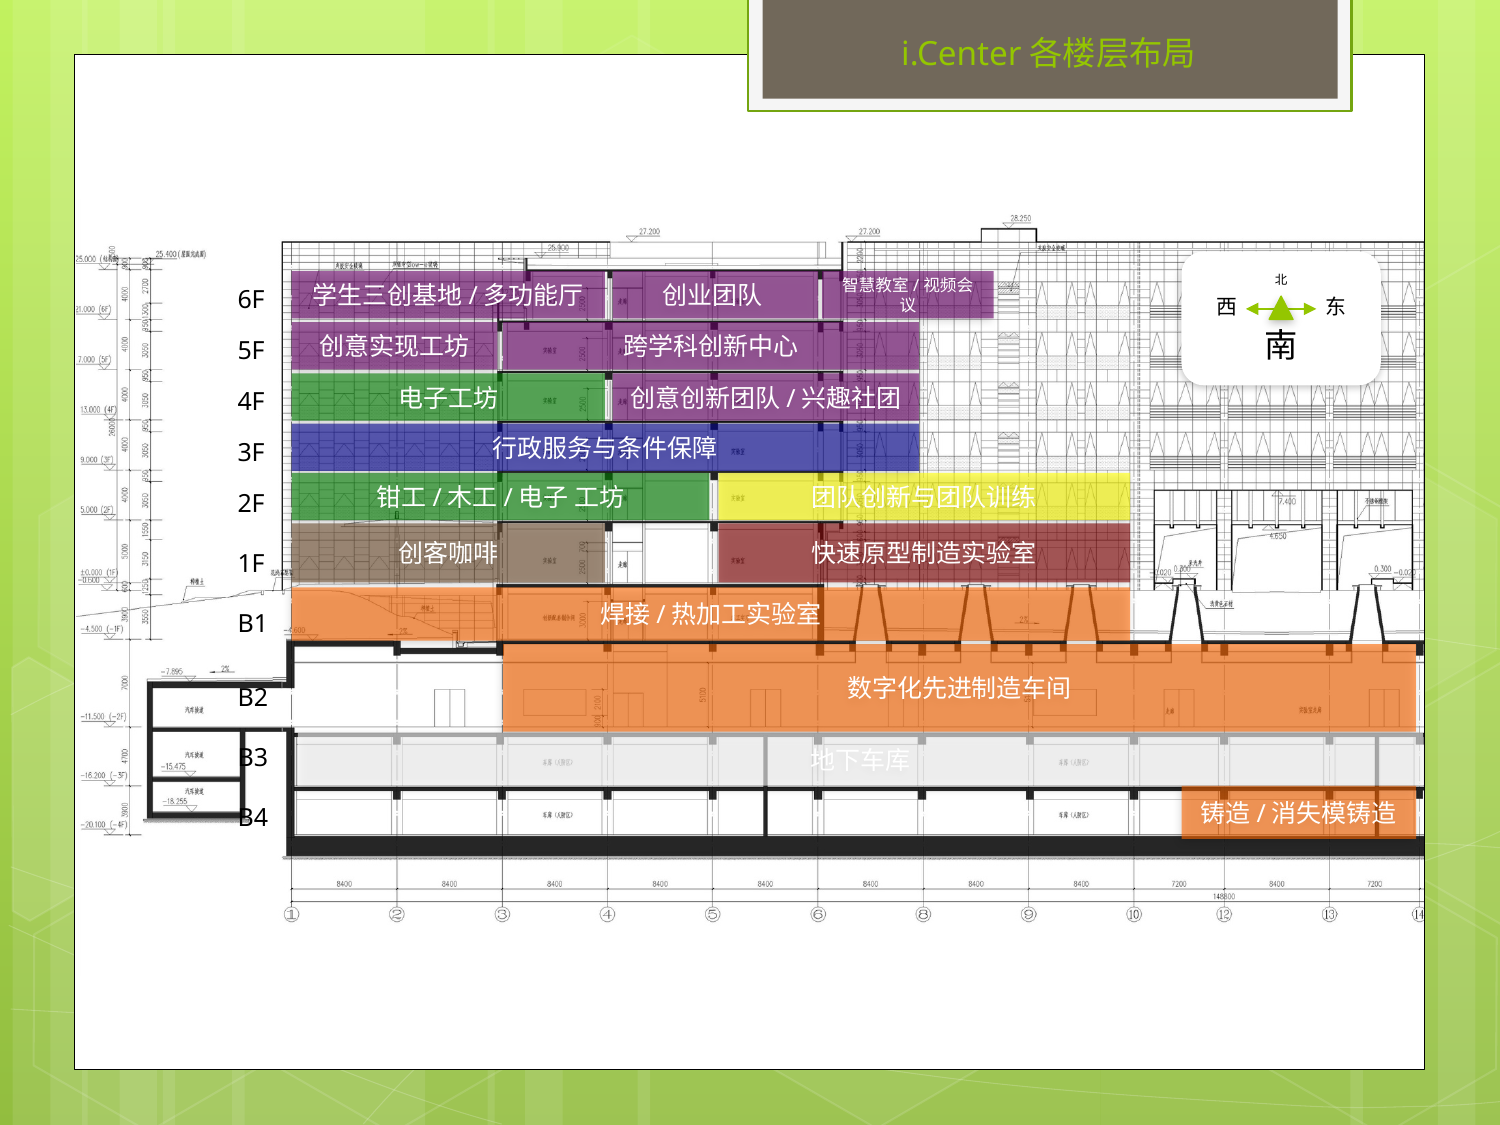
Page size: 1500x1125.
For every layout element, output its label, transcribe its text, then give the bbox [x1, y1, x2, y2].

title i.Center各楼层布局 [761, 3, 1336, 100]
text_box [1181, 251, 1381, 386]
picture [76, 199, 1424, 976]
